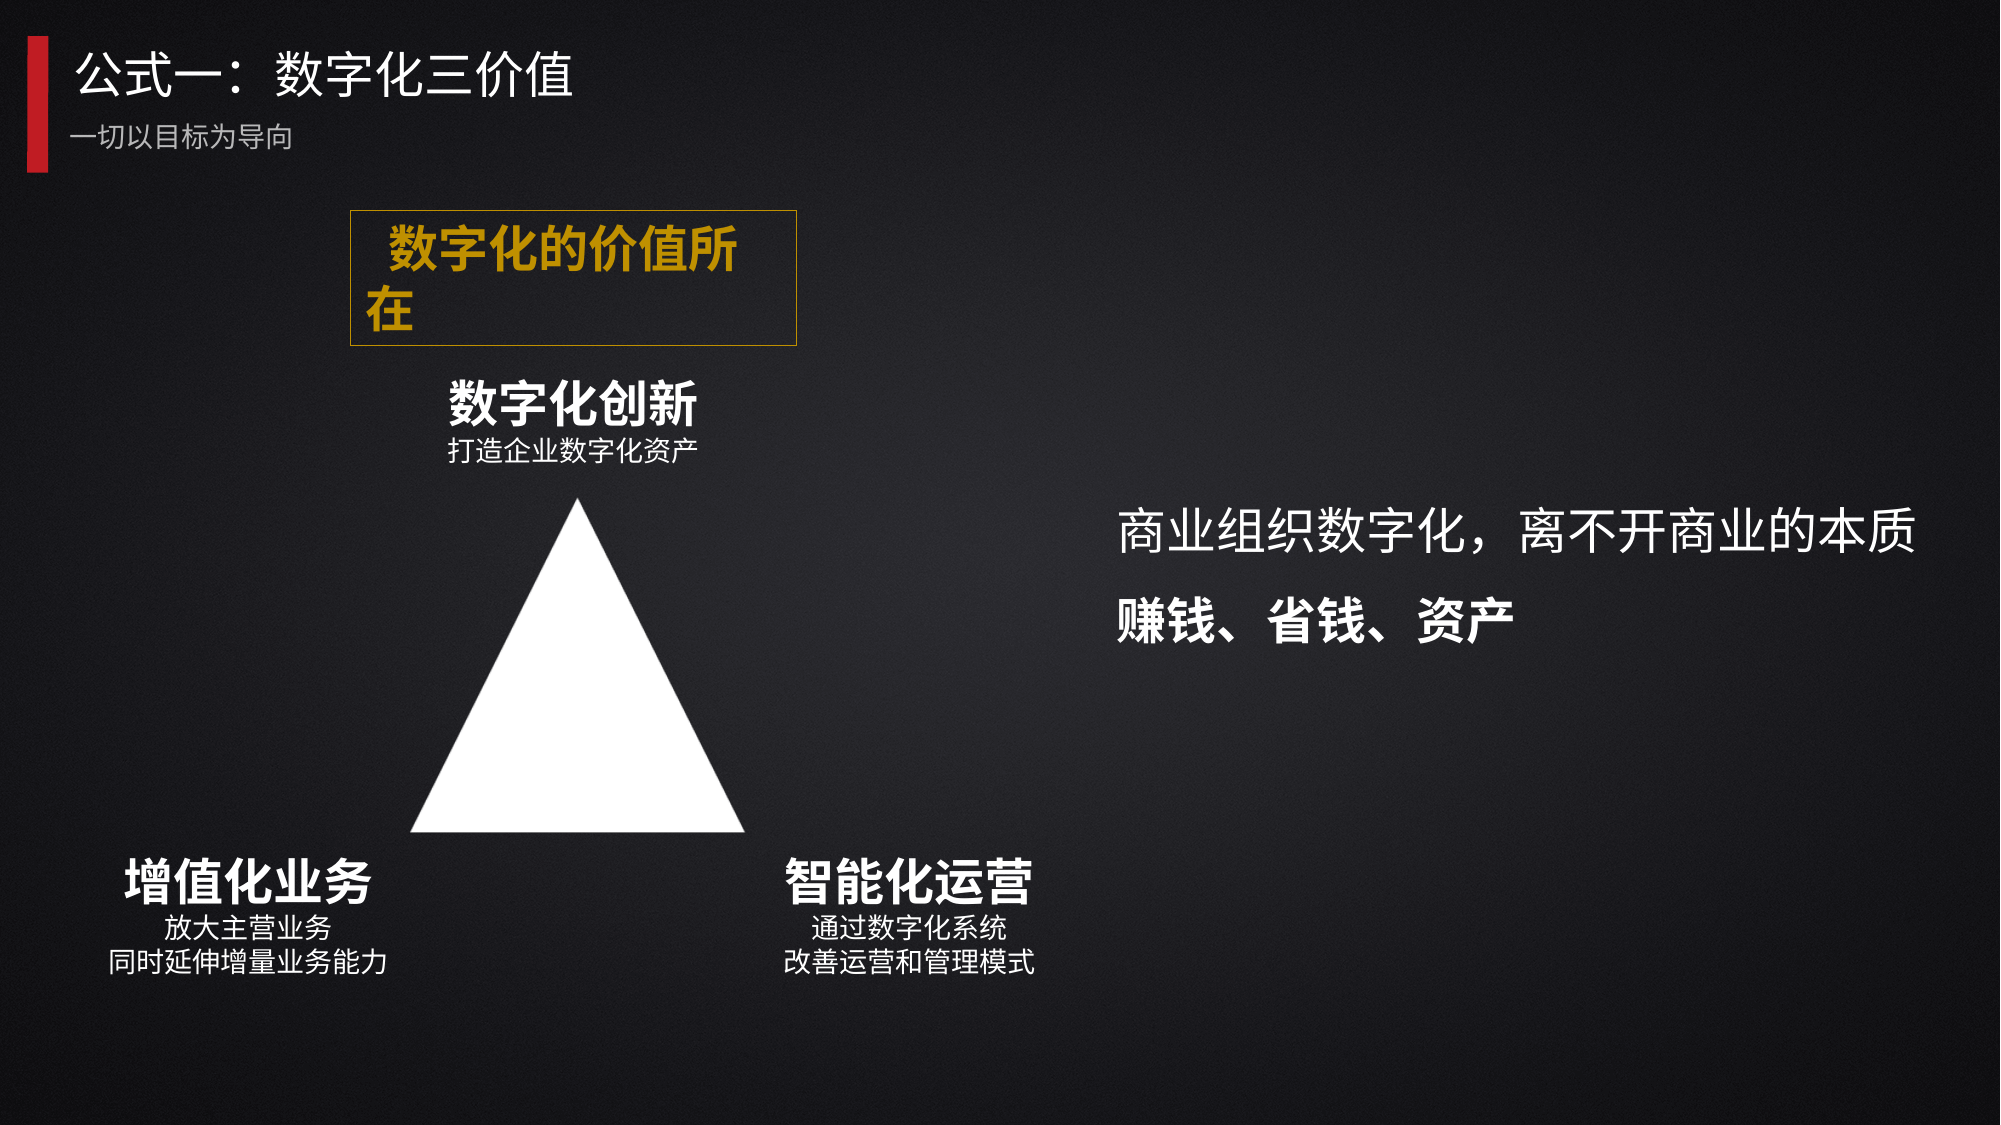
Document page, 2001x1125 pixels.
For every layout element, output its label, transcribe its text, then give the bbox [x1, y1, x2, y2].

text_box 数字化创新 打造企业数字化资产 [383, 365, 765, 474]
text_box 增值化业务 放大主营业务 同时延伸增量业务能力 [37, 843, 409, 986]
text_box 商业组织数字化，离不开商业的本质 赚钱、省钱、资产 [1102, 462, 2000, 658]
text_box 一切以目标为导向 [54, 111, 309, 161]
picture [0, 0, 2000, 1125]
text_box 数字化的价值所在 [350, 210, 797, 346]
text_box 智能化运营 通过数字化系统 改善运营和管理模式 [409, 843, 1410, 986]
text_box 公式一：数字化三价值 [59, 36, 589, 111]
